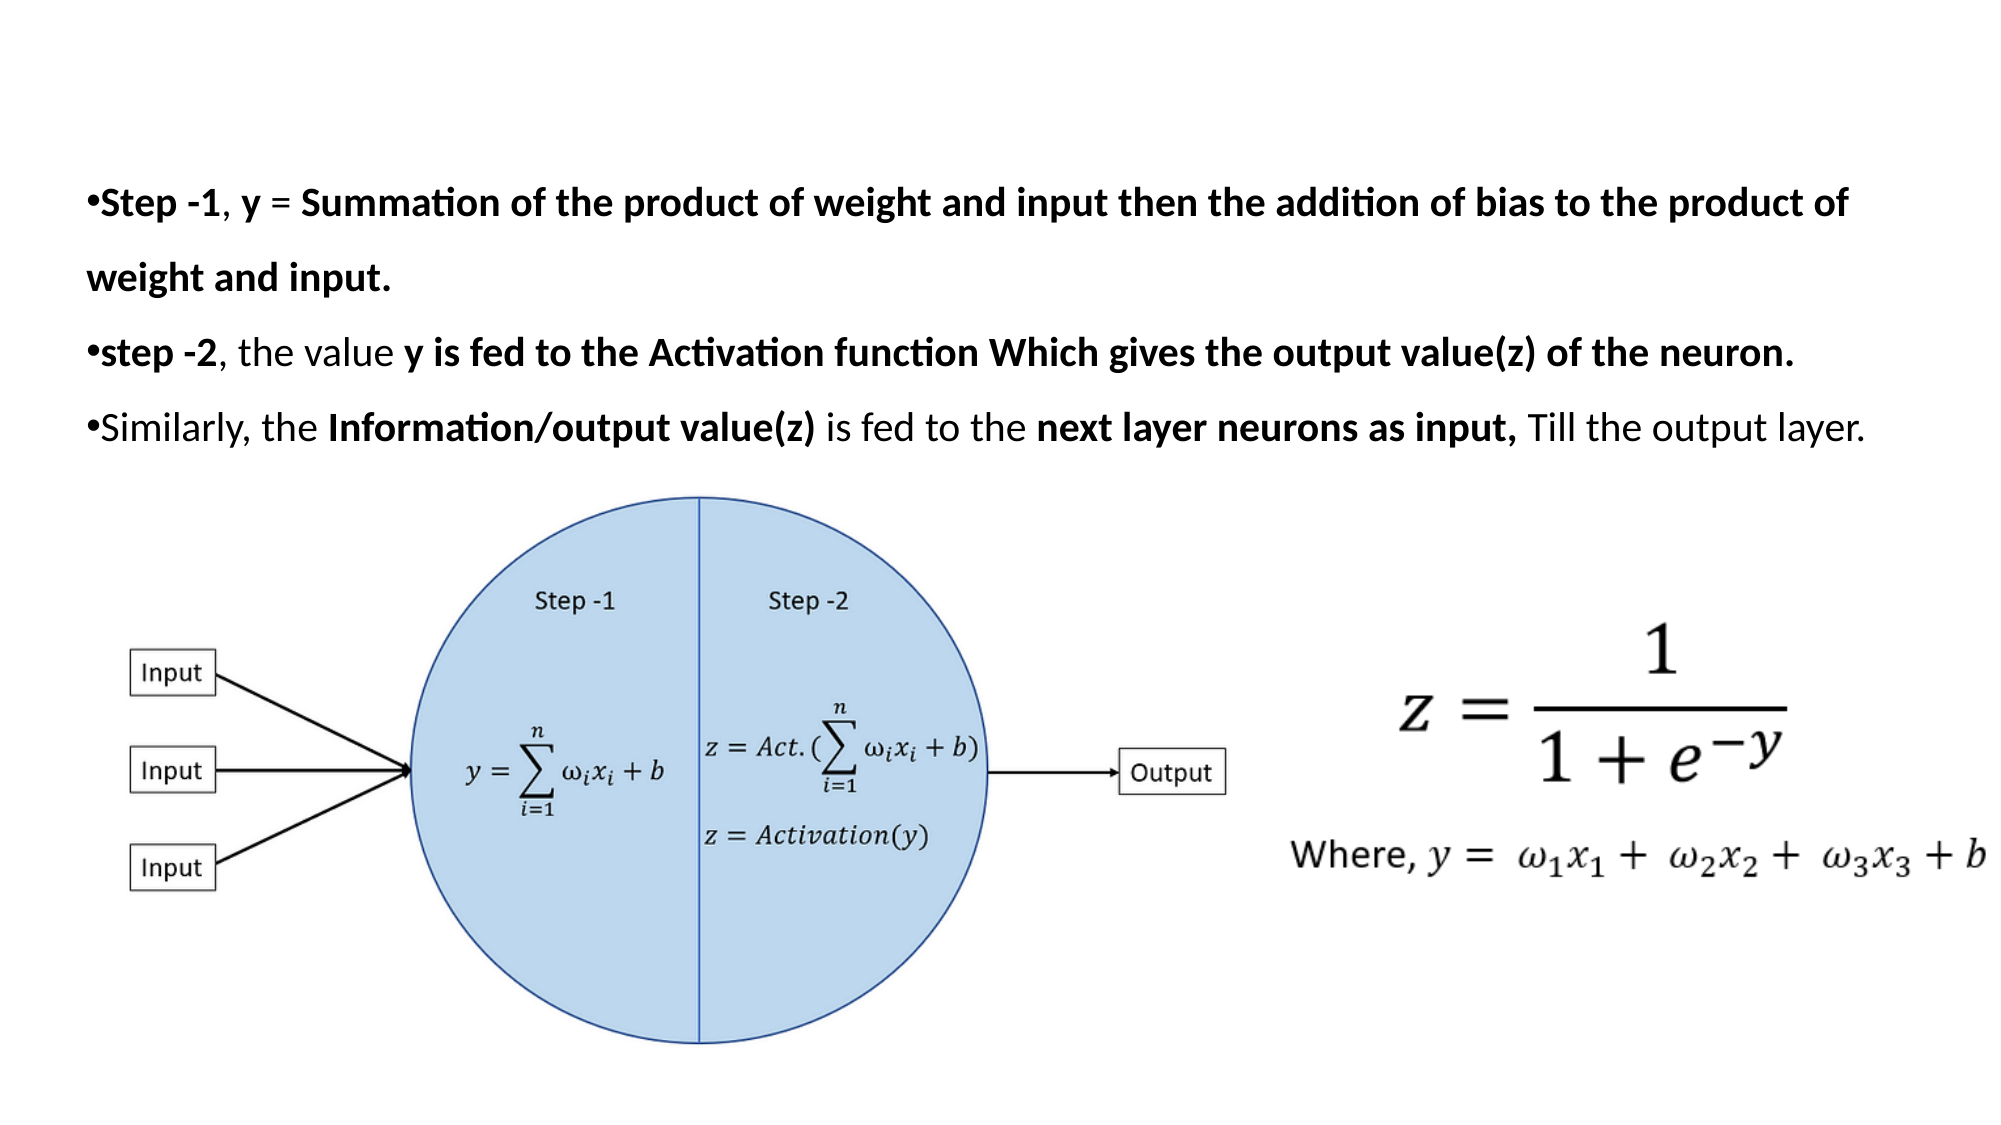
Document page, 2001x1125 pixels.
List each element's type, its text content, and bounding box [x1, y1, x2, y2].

picture [104, 454, 1250, 1081]
picture [1270, 577, 2000, 910]
text_box Step -1, y = Summation of the product of weight and input then the addition of bias to the product of weight and input. step -2, the value y is fed to the Activation function Which gives the output value(z) of the neuron. Similarly, the Information/output value(z) is fed to the next layer neurons as input, Till the output layer. [71, 142, 1939, 458]
